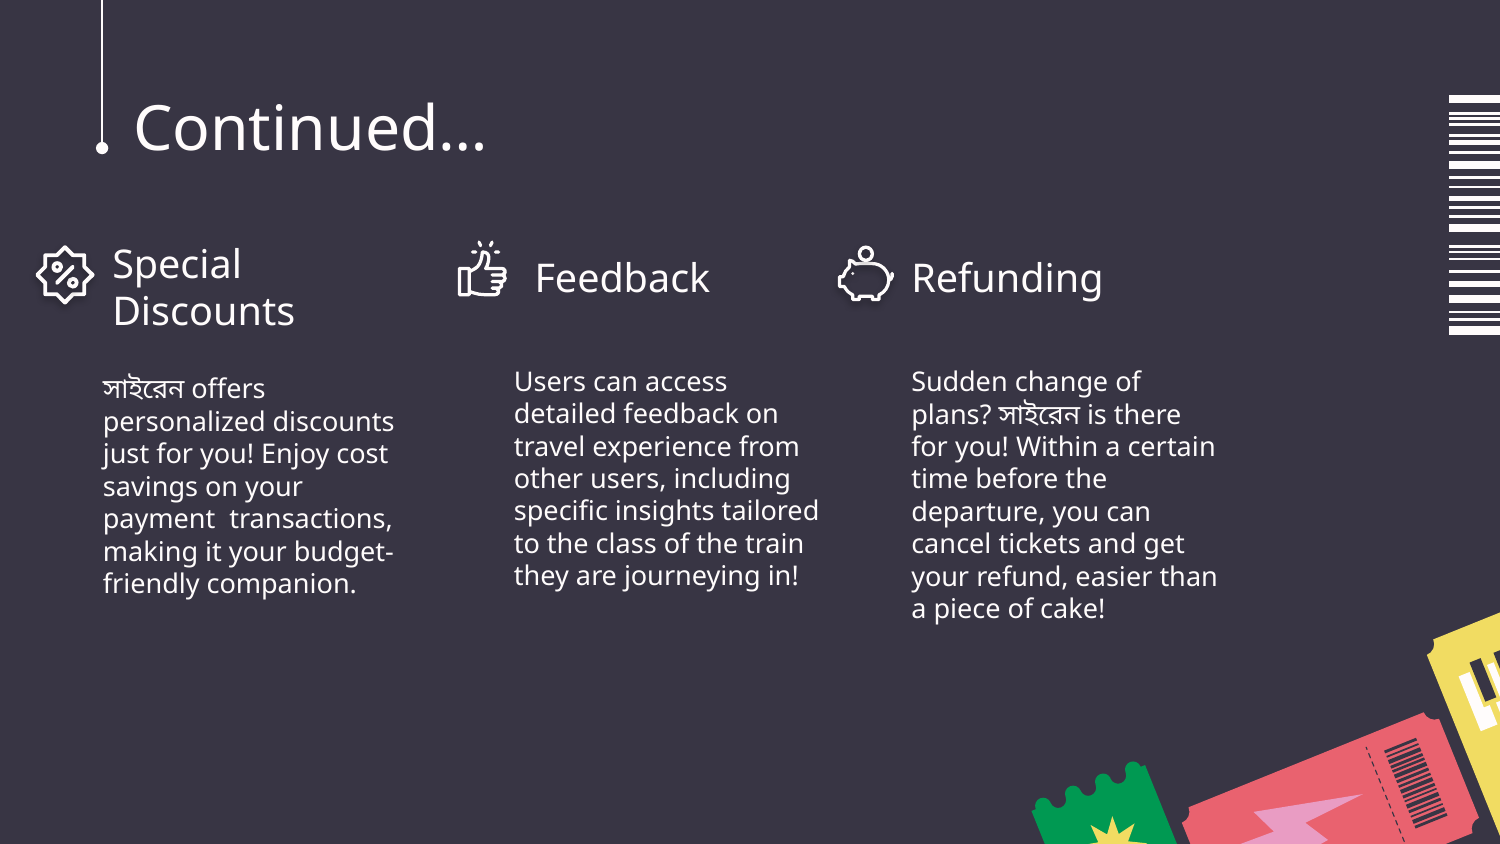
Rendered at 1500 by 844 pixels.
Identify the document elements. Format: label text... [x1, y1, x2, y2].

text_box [34, 244, 95, 305]
subtitle Users can access detailed feedback on travel experience from other users, including specific insights tailored to the class of the train they are journeying in! [498, 348, 838, 632]
subtitle সাইরেন offers personalized discounts just for you! Enjoy cost savings on your payment transactions, making it your budget-friendly companion. [87, 356, 427, 632]
title Continued… [118, 72, 1382, 167]
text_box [457, 240, 508, 297]
subtitle Feedback [519, 238, 857, 316]
subtitle Special Discounts [97, 238, 436, 349]
subtitle Sudden change of plans? সাইরেন is there for you! Within a certain time before the departure, you can cancel tickets and get your refund, easier than a piece of cake! [896, 349, 1235, 722]
subtitle Refunding [896, 238, 1234, 316]
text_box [837, 245, 895, 302]
